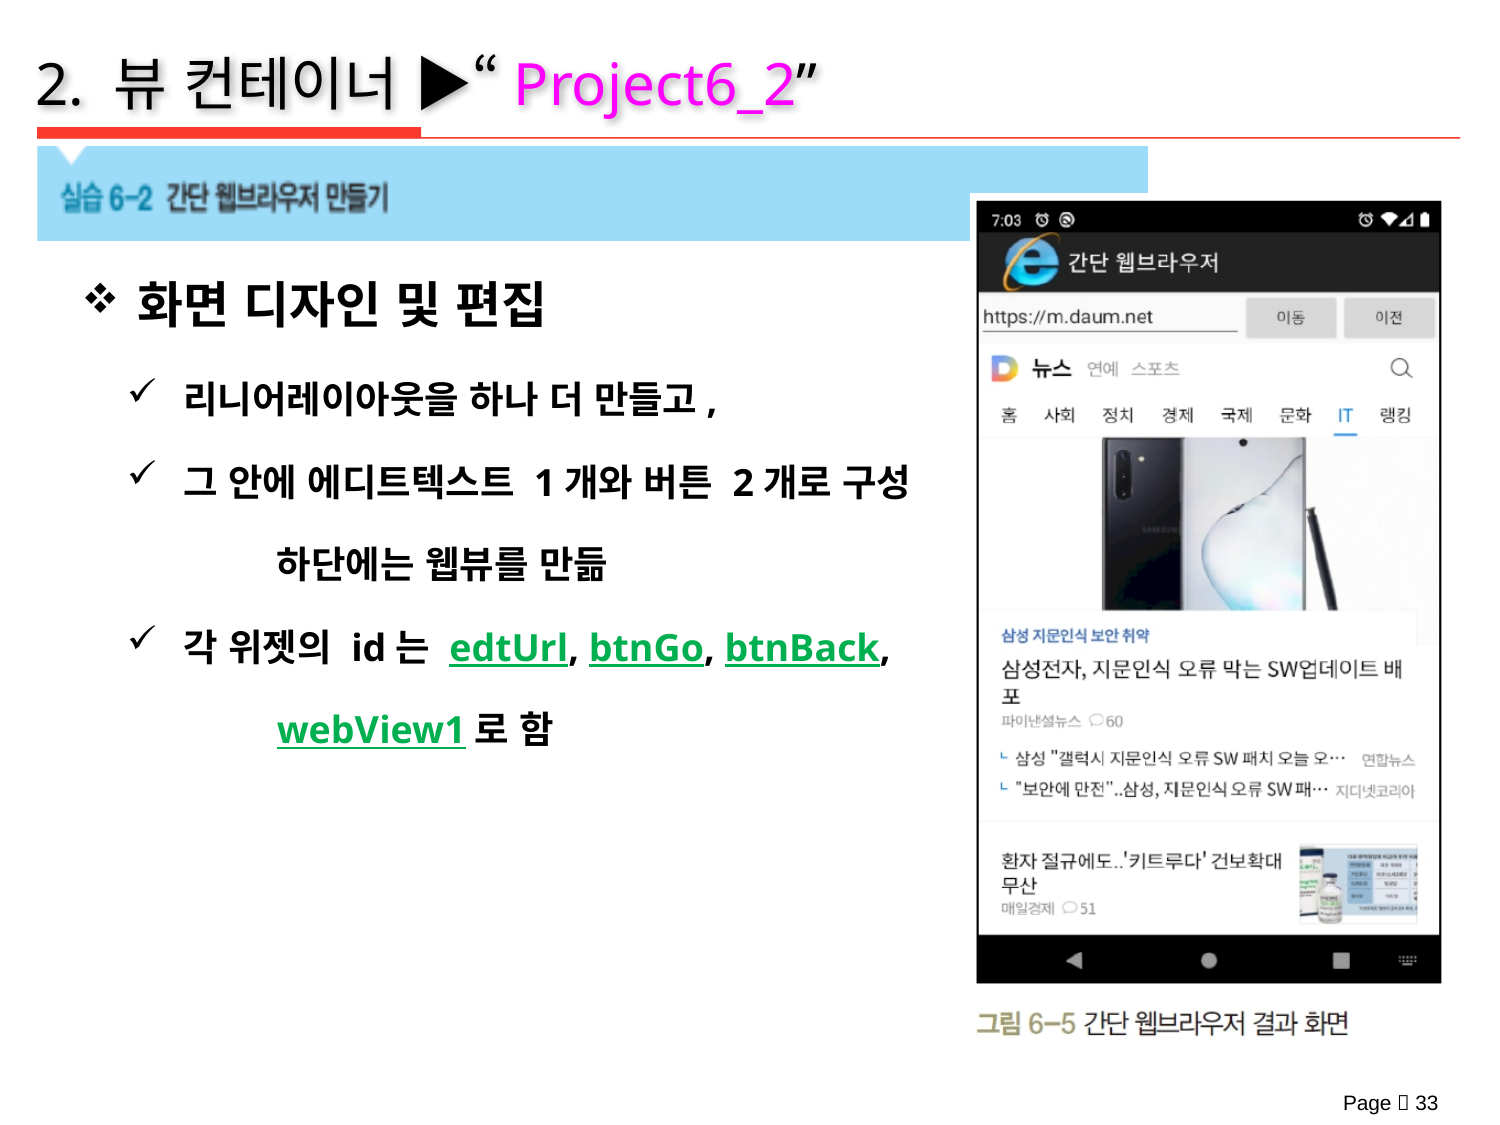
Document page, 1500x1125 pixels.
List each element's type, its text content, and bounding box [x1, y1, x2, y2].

title 2. 뷰 컨테이너 ▶“Project6_2” [35, 47, 1434, 142]
picture [37, 146, 1448, 1044]
list 화면 디자인 및 편집 리니어레이아웃을 하나 더 만들고, 그 안에 에디트텍스트 1개와 버튼 2개로 구성 하단에는 웹뷰를 만듦 각 위젯의 id는 edtUrl, btnGo, btnBack, webView1로 함 [38, 249, 965, 806]
